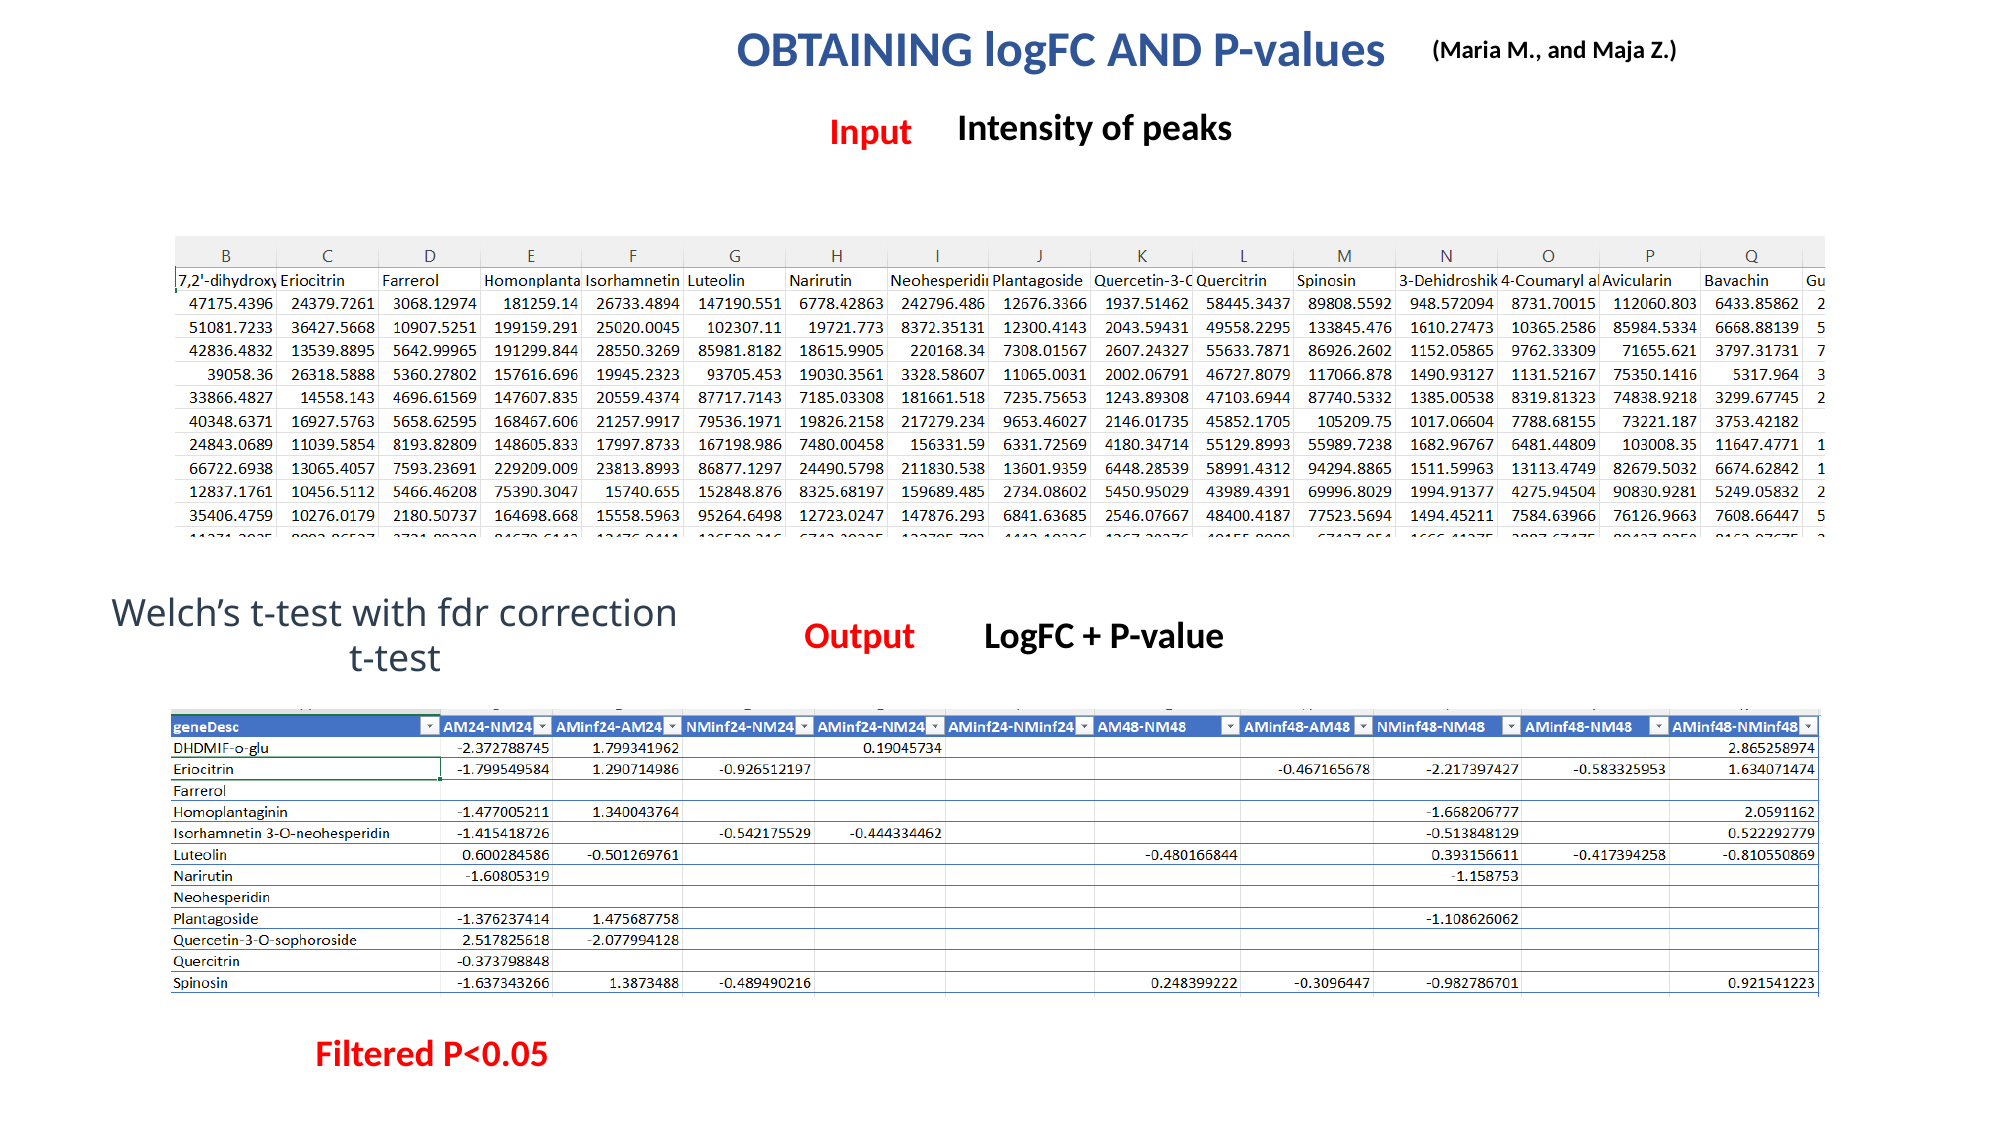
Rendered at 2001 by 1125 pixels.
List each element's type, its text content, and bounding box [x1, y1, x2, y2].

text_box Welch’s t-test with fdr correction t-test [0, 581, 895, 686]
text_box LogFC + P-value [969, 603, 1414, 664]
text_box Intensity of peaks [942, 95, 1523, 156]
picture [171, 709, 1821, 997]
text_box OBTAINING logFC AND P-values [722, 8, 1507, 84]
text_box Filtered P<0.05 [300, 1021, 701, 1082]
text_box Input [814, 99, 1026, 160]
picture [175, 236, 1825, 537]
text_box (Maria M., and Maja Z.) [1386, 26, 1724, 71]
text_box Output [789, 603, 969, 664]
